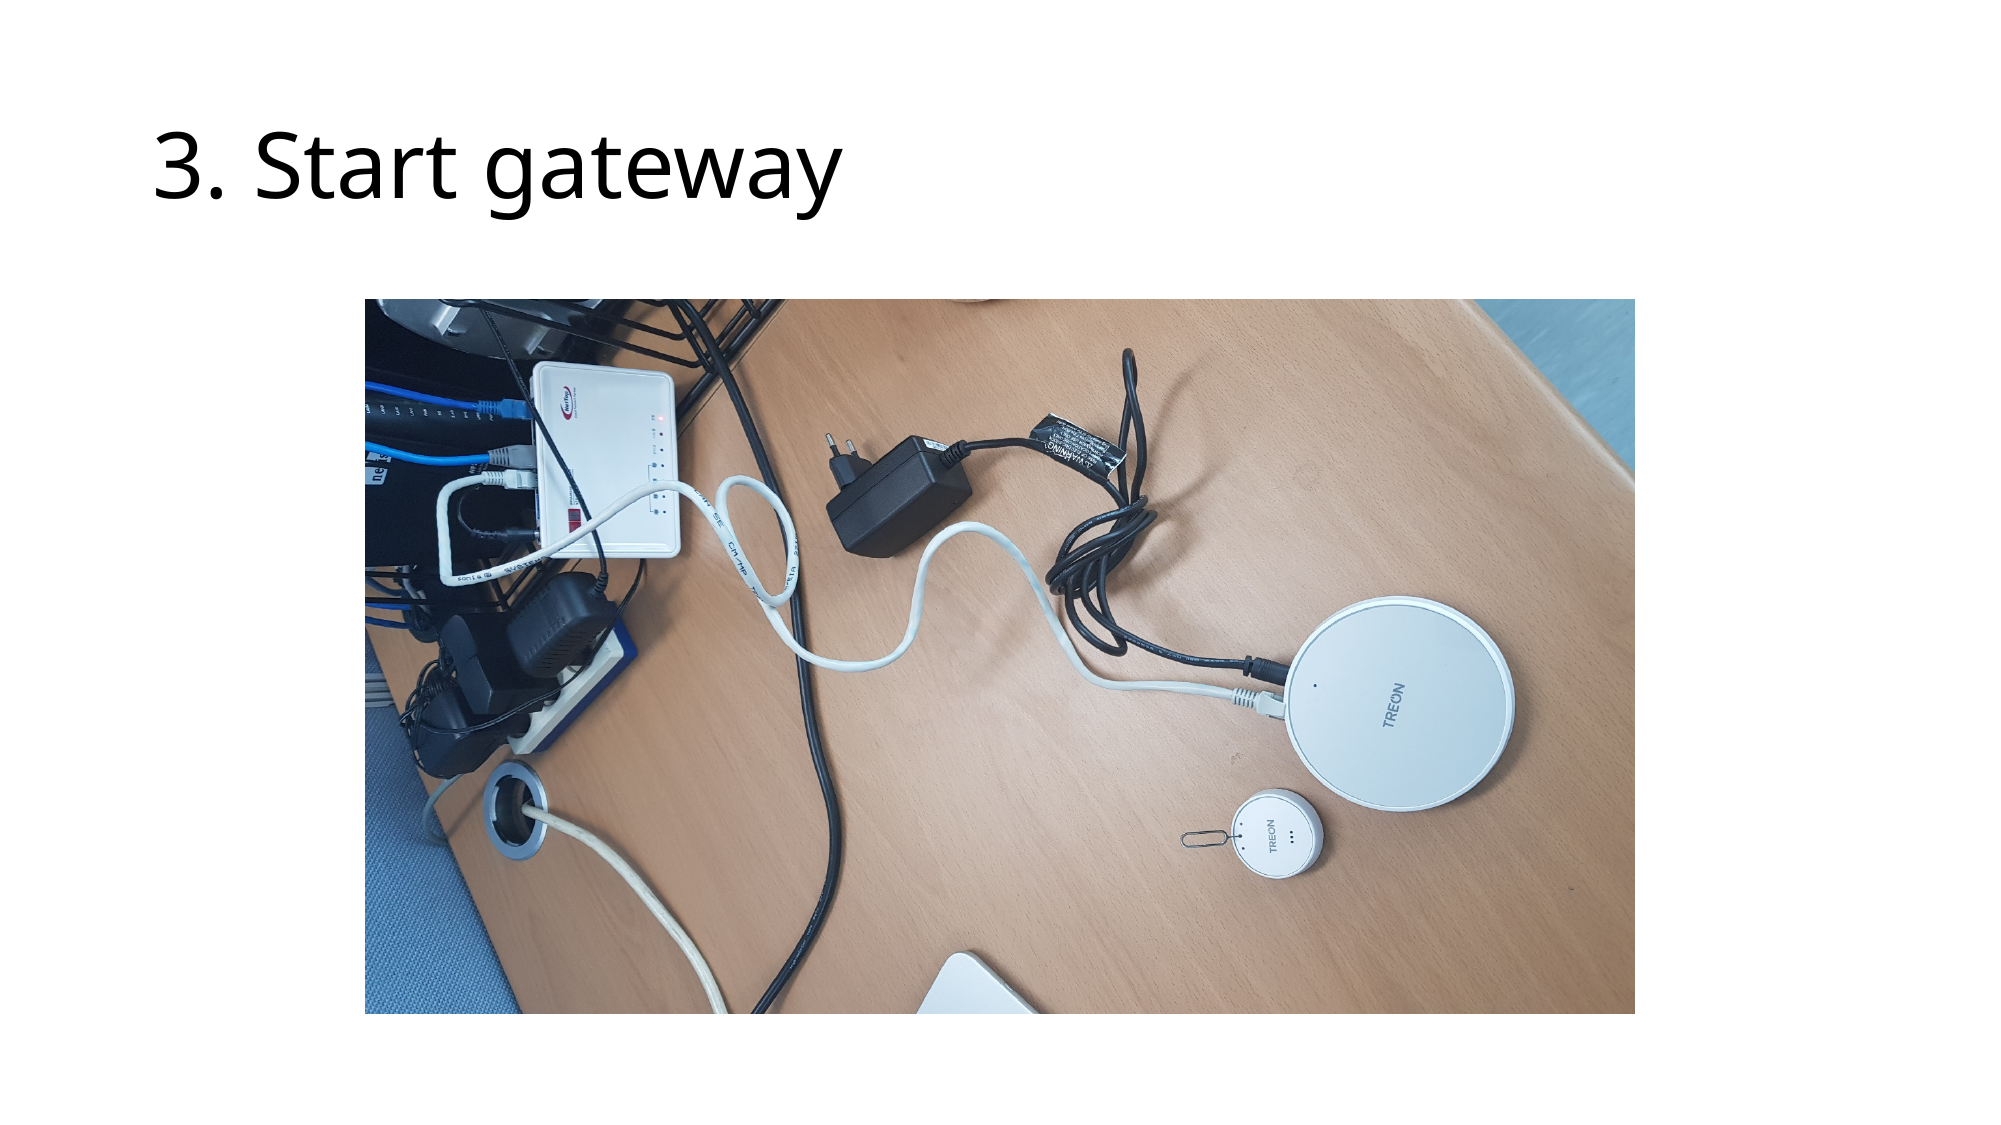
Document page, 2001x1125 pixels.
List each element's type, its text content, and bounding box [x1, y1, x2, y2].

title 3. Start gateway [137, 59, 1863, 278]
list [365, 299, 1635, 1014]
